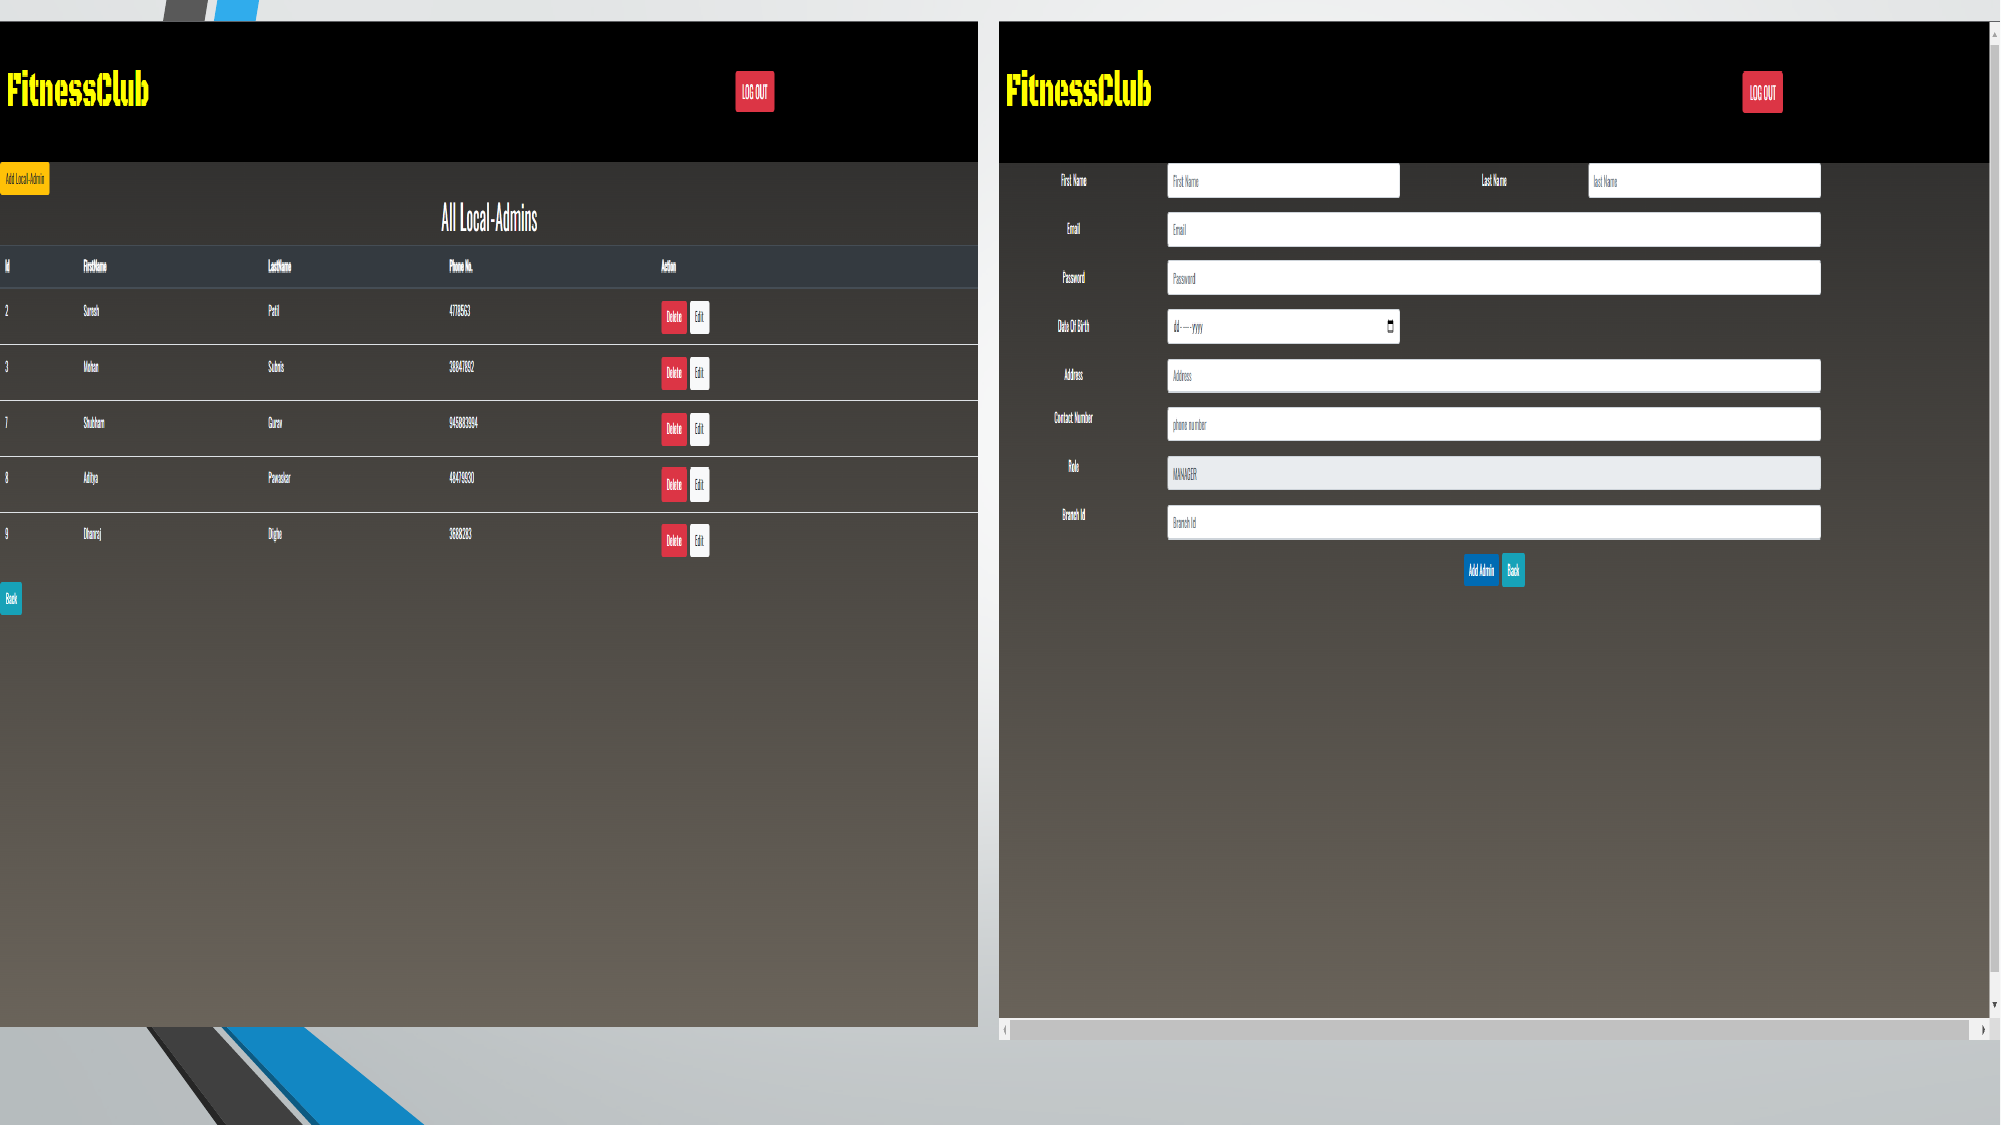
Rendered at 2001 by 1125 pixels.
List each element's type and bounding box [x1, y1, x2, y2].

picture [999, 21, 2000, 1040]
picture [0, 21, 978, 1027]
